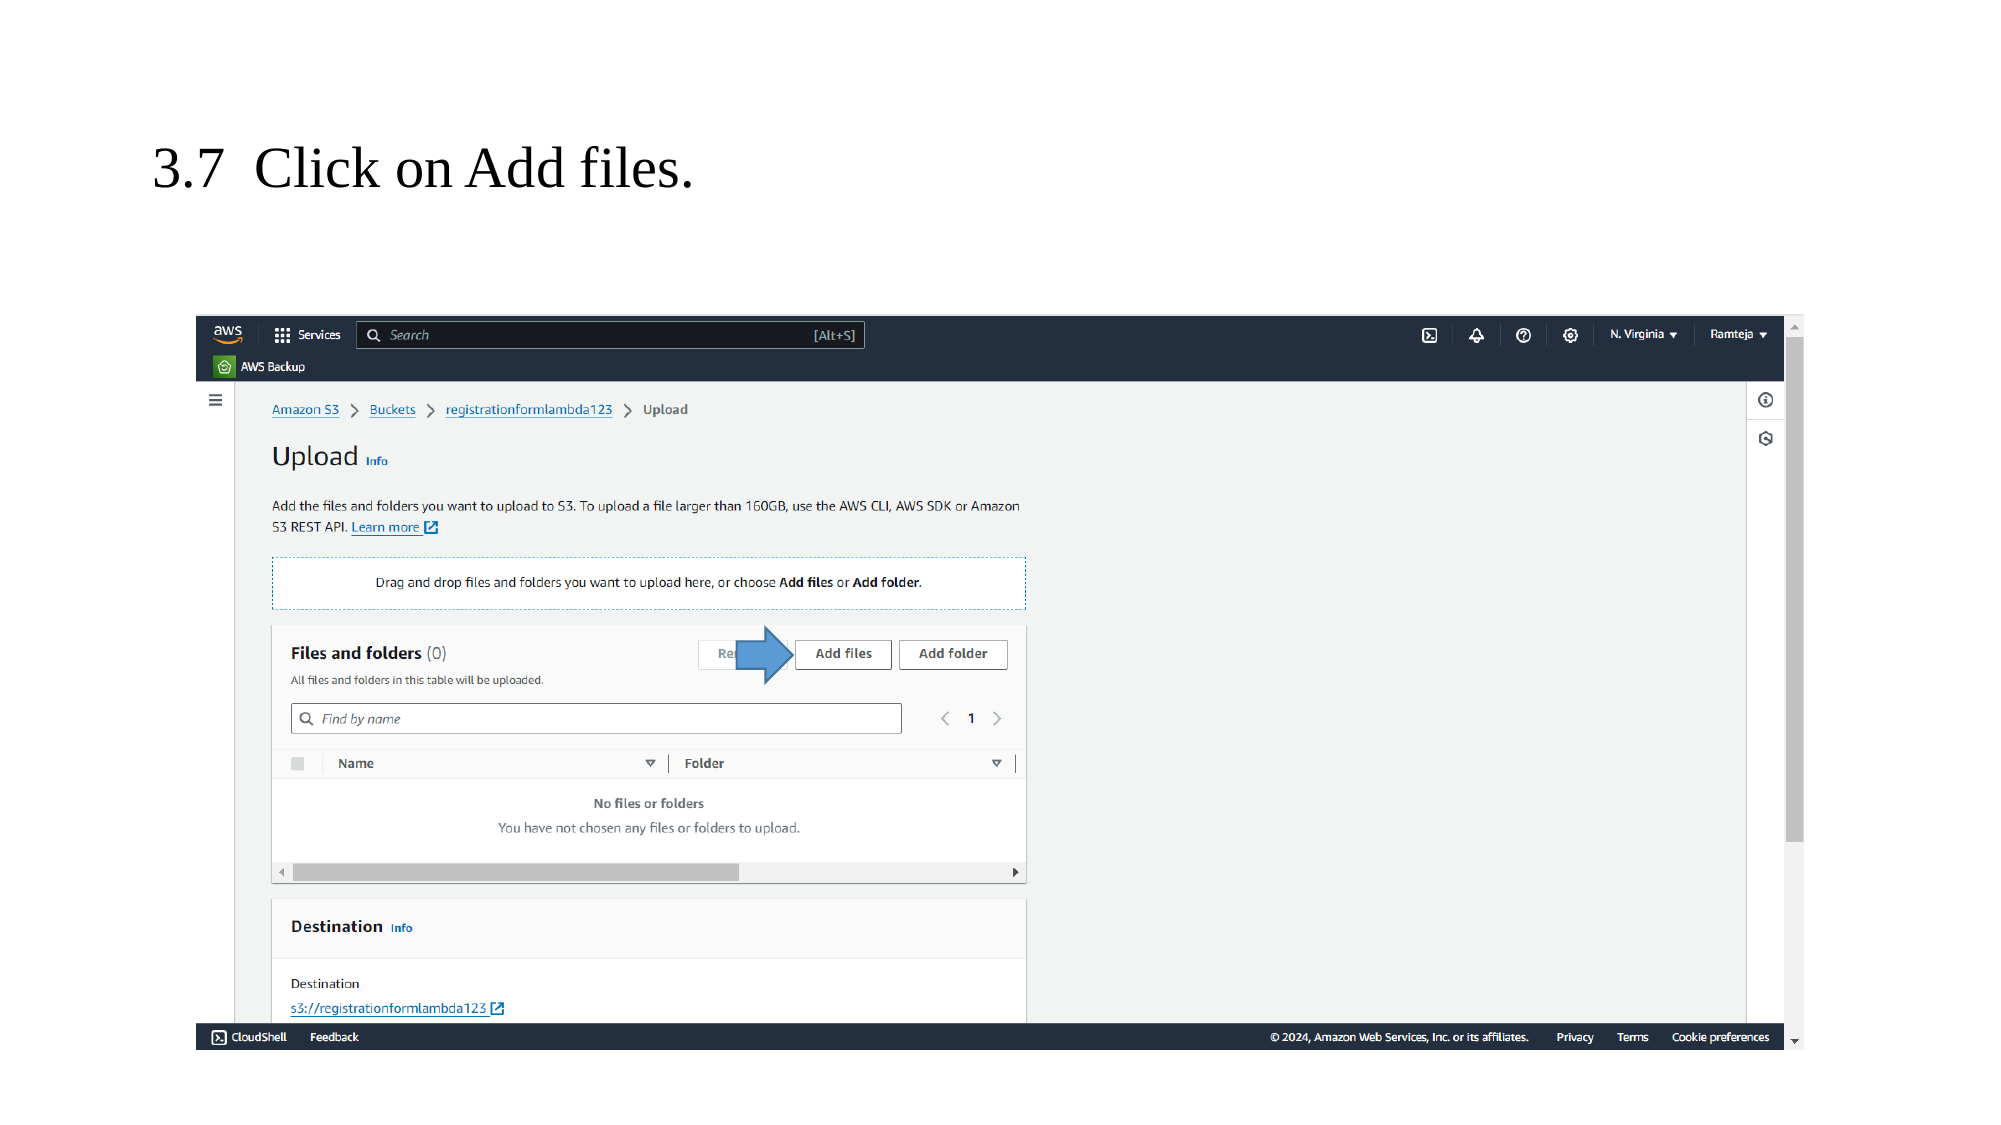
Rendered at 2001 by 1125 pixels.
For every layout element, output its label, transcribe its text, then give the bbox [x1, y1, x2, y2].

picture [196, 314, 1804, 1050]
title 3.7 Click on Add files. [137, 59, 1863, 278]
